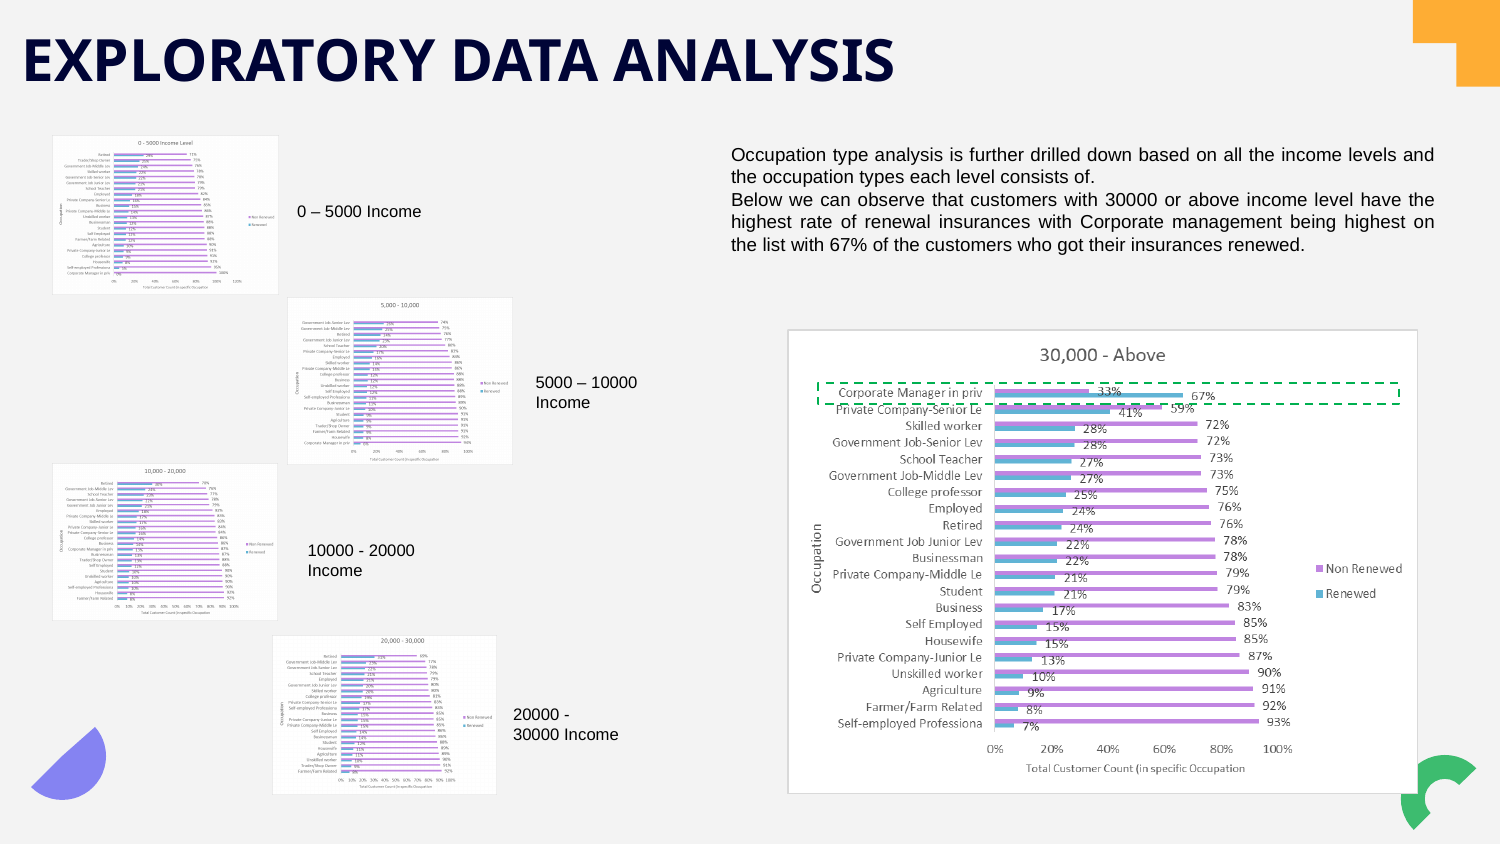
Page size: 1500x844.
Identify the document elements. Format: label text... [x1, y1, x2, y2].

text_box 10000 - 20000 Income [292, 532, 434, 588]
picture [52, 135, 279, 295]
picture [271, 635, 497, 795]
text_box 5000 – 10000 Income [520, 363, 656, 419]
text_box EXPLORATORY DATA ANALYSIS [6, 7, 1271, 102]
text_box Occupation type analysis is further drilled down based on all the income levels and the occupation types each level consists of. Below we can observe that customers with 30000 or above income level have the highest rate of renewal insurances with Corporate management being highest on the list with 67% of the customers who got their insurances renewed. [716, 134, 1450, 263]
picture [787, 329, 1418, 795]
picture [287, 297, 513, 465]
text_box 0 – 5000 Income [283, 193, 442, 228]
picture [52, 462, 278, 621]
text_box 20000 - 30000 Income [502, 696, 639, 752]
